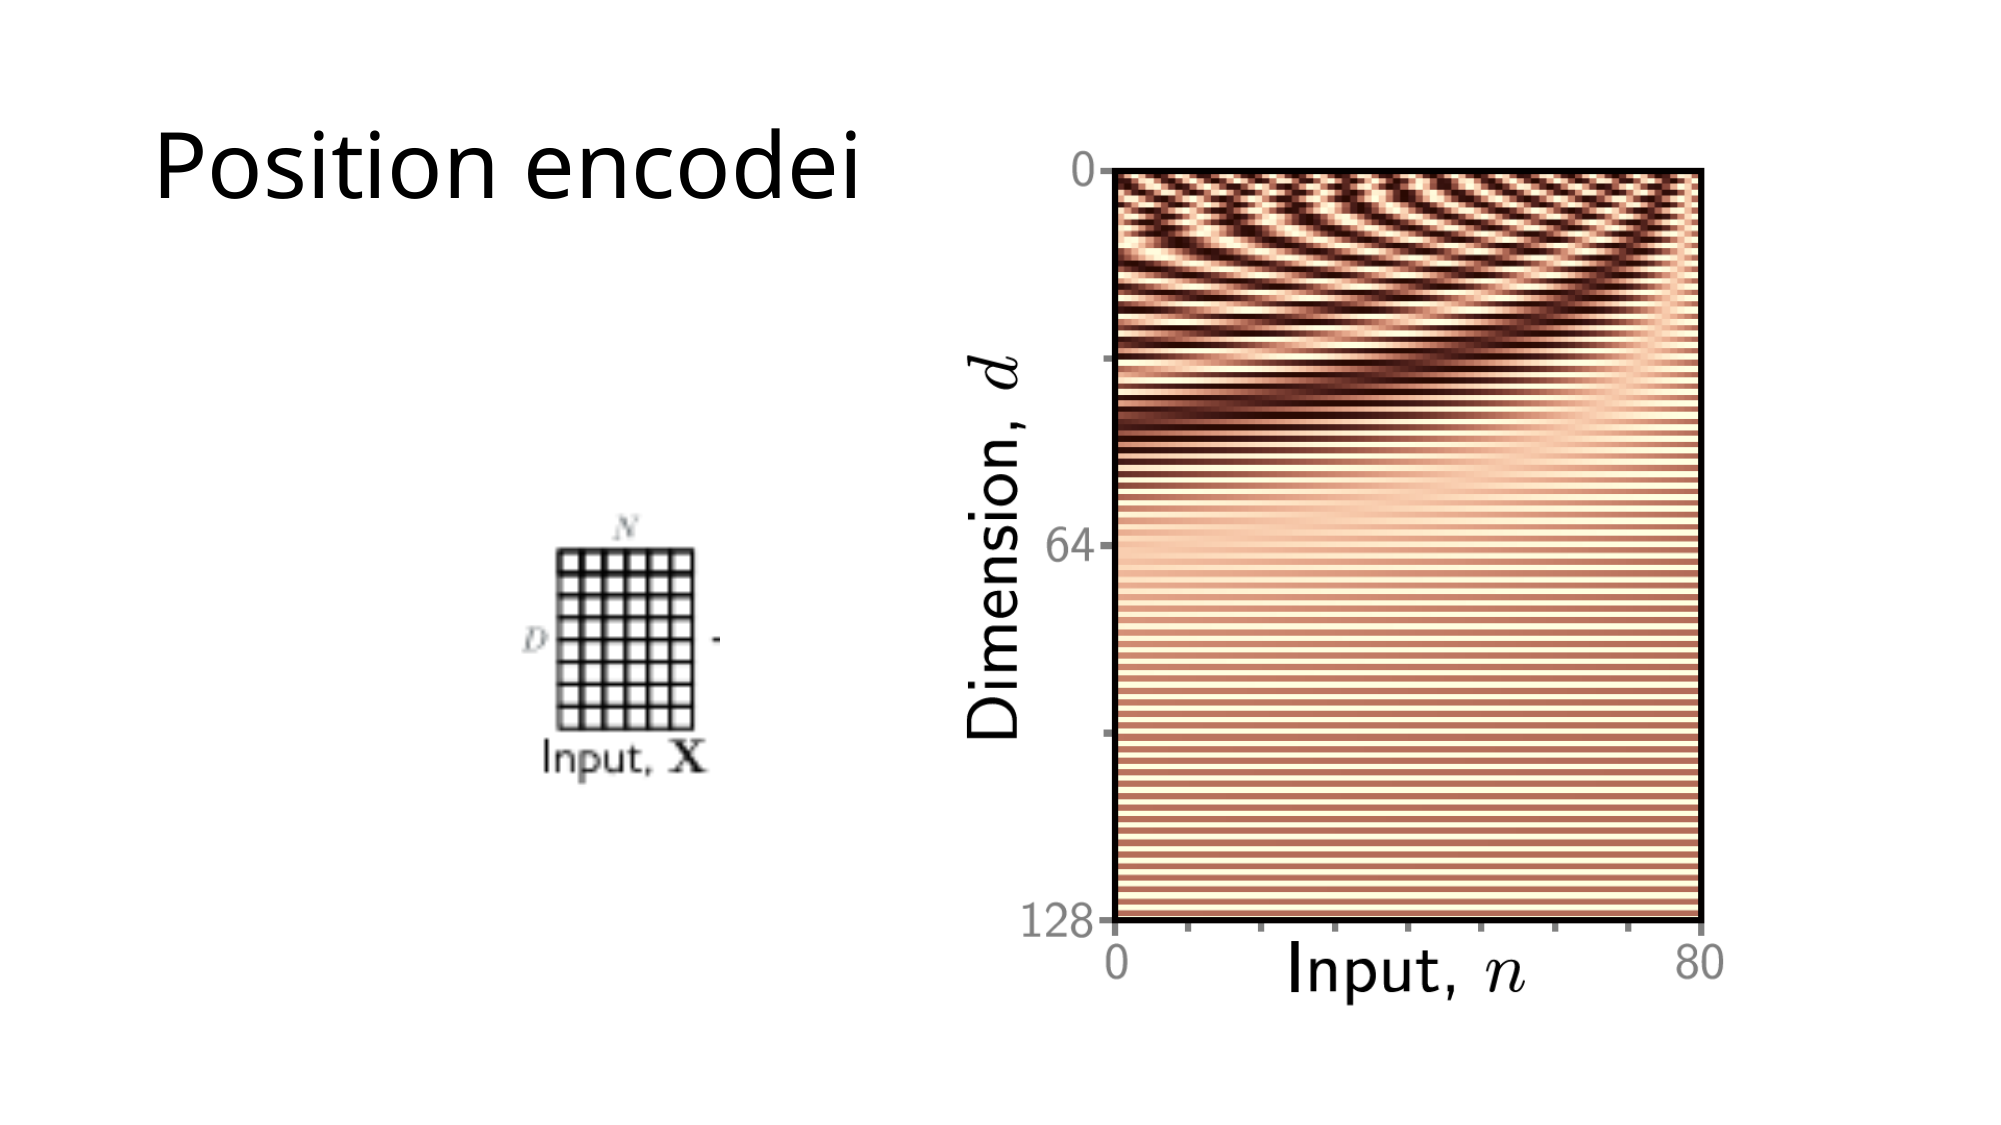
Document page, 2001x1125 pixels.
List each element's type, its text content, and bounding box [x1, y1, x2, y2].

picture [862, 146, 1863, 1014]
picture [517, 503, 720, 809]
title Position encodeing [137, 59, 1863, 278]
